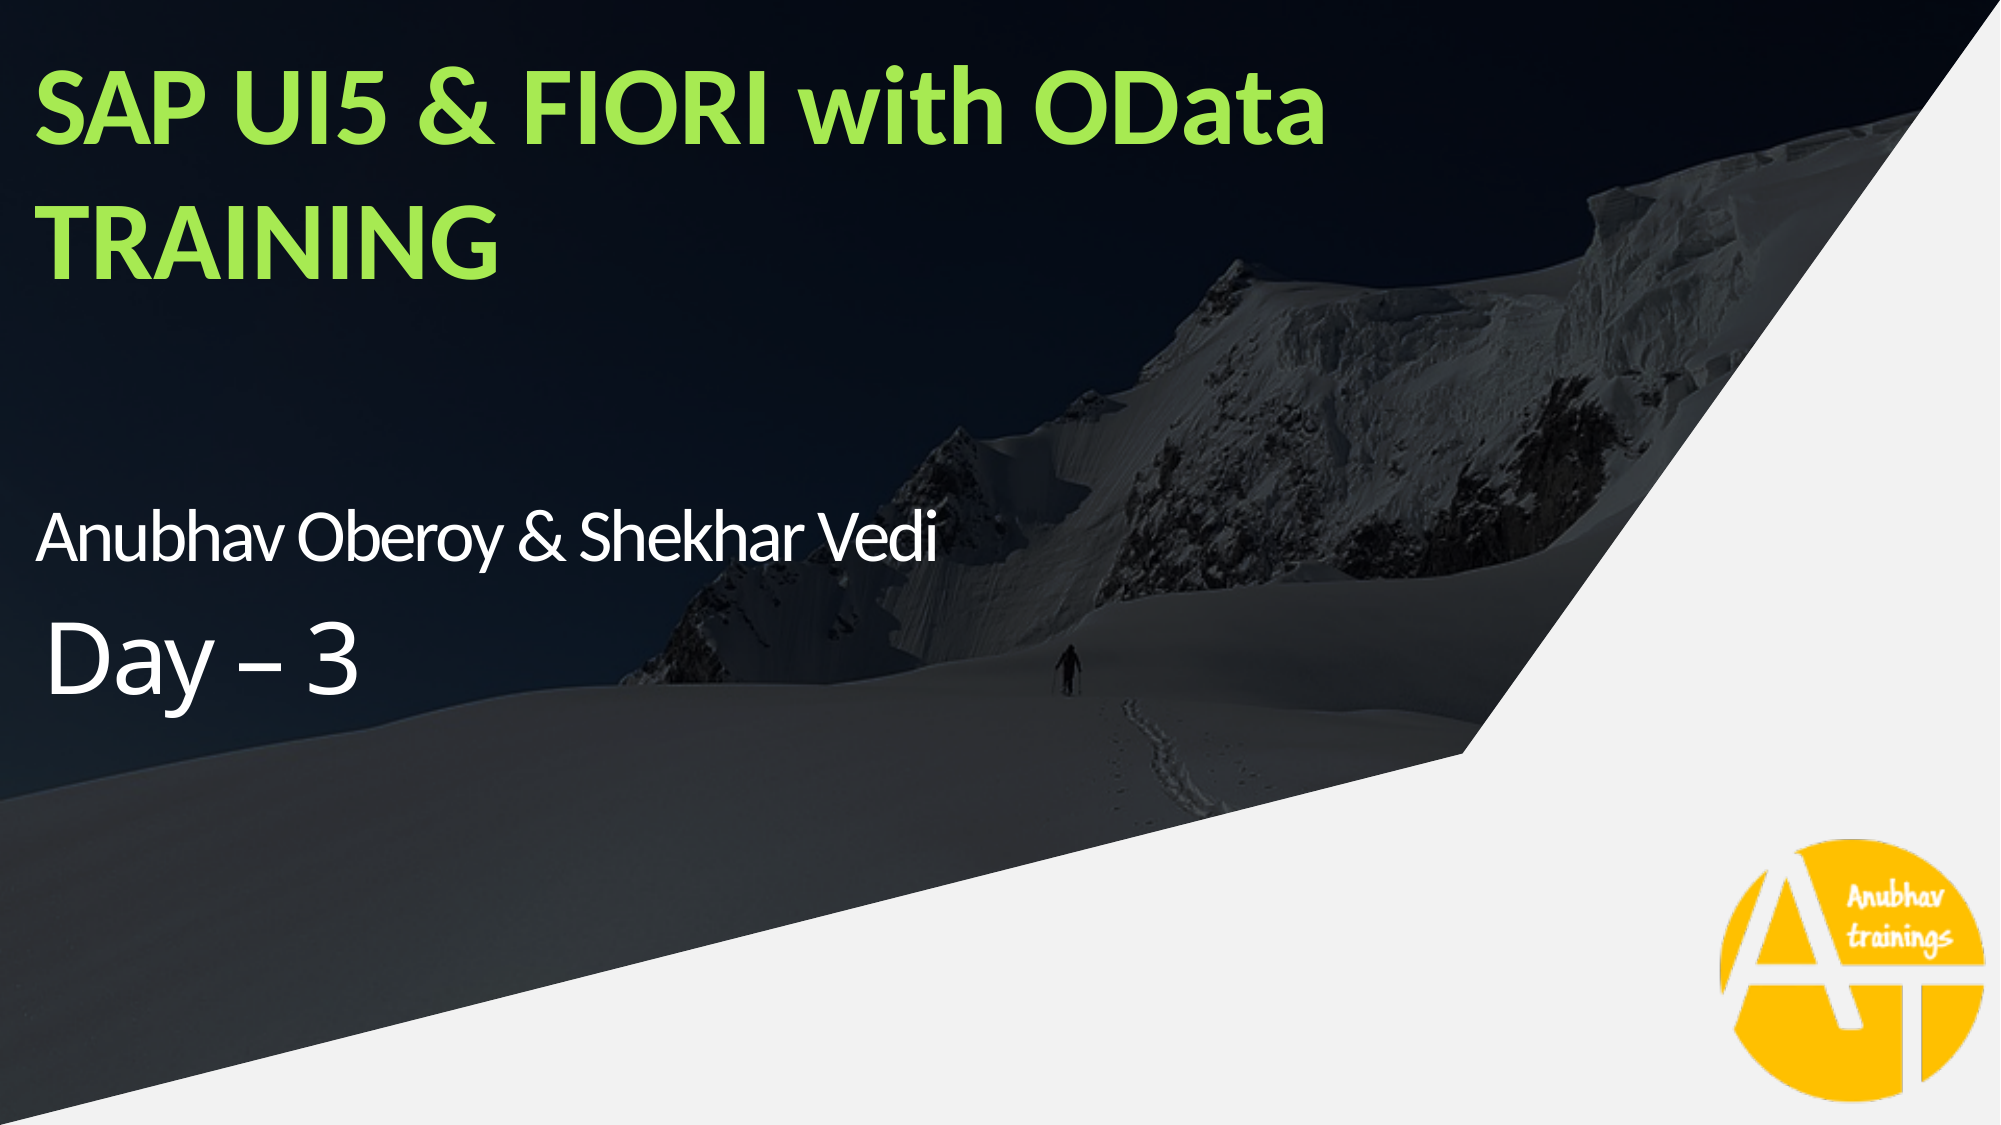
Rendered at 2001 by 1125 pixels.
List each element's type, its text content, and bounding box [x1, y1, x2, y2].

text_box Anubhav Oberoy & Shekhar Vedi [20, 478, 1108, 584]
picture [1694, 822, 2000, 1125]
text_box Day – 3 [27, 587, 1115, 722]
text_box [0, 0, 2000, 1125]
text_box SAP UI5 & FIORI with OData TRAINING [20, 25, 1796, 310]
